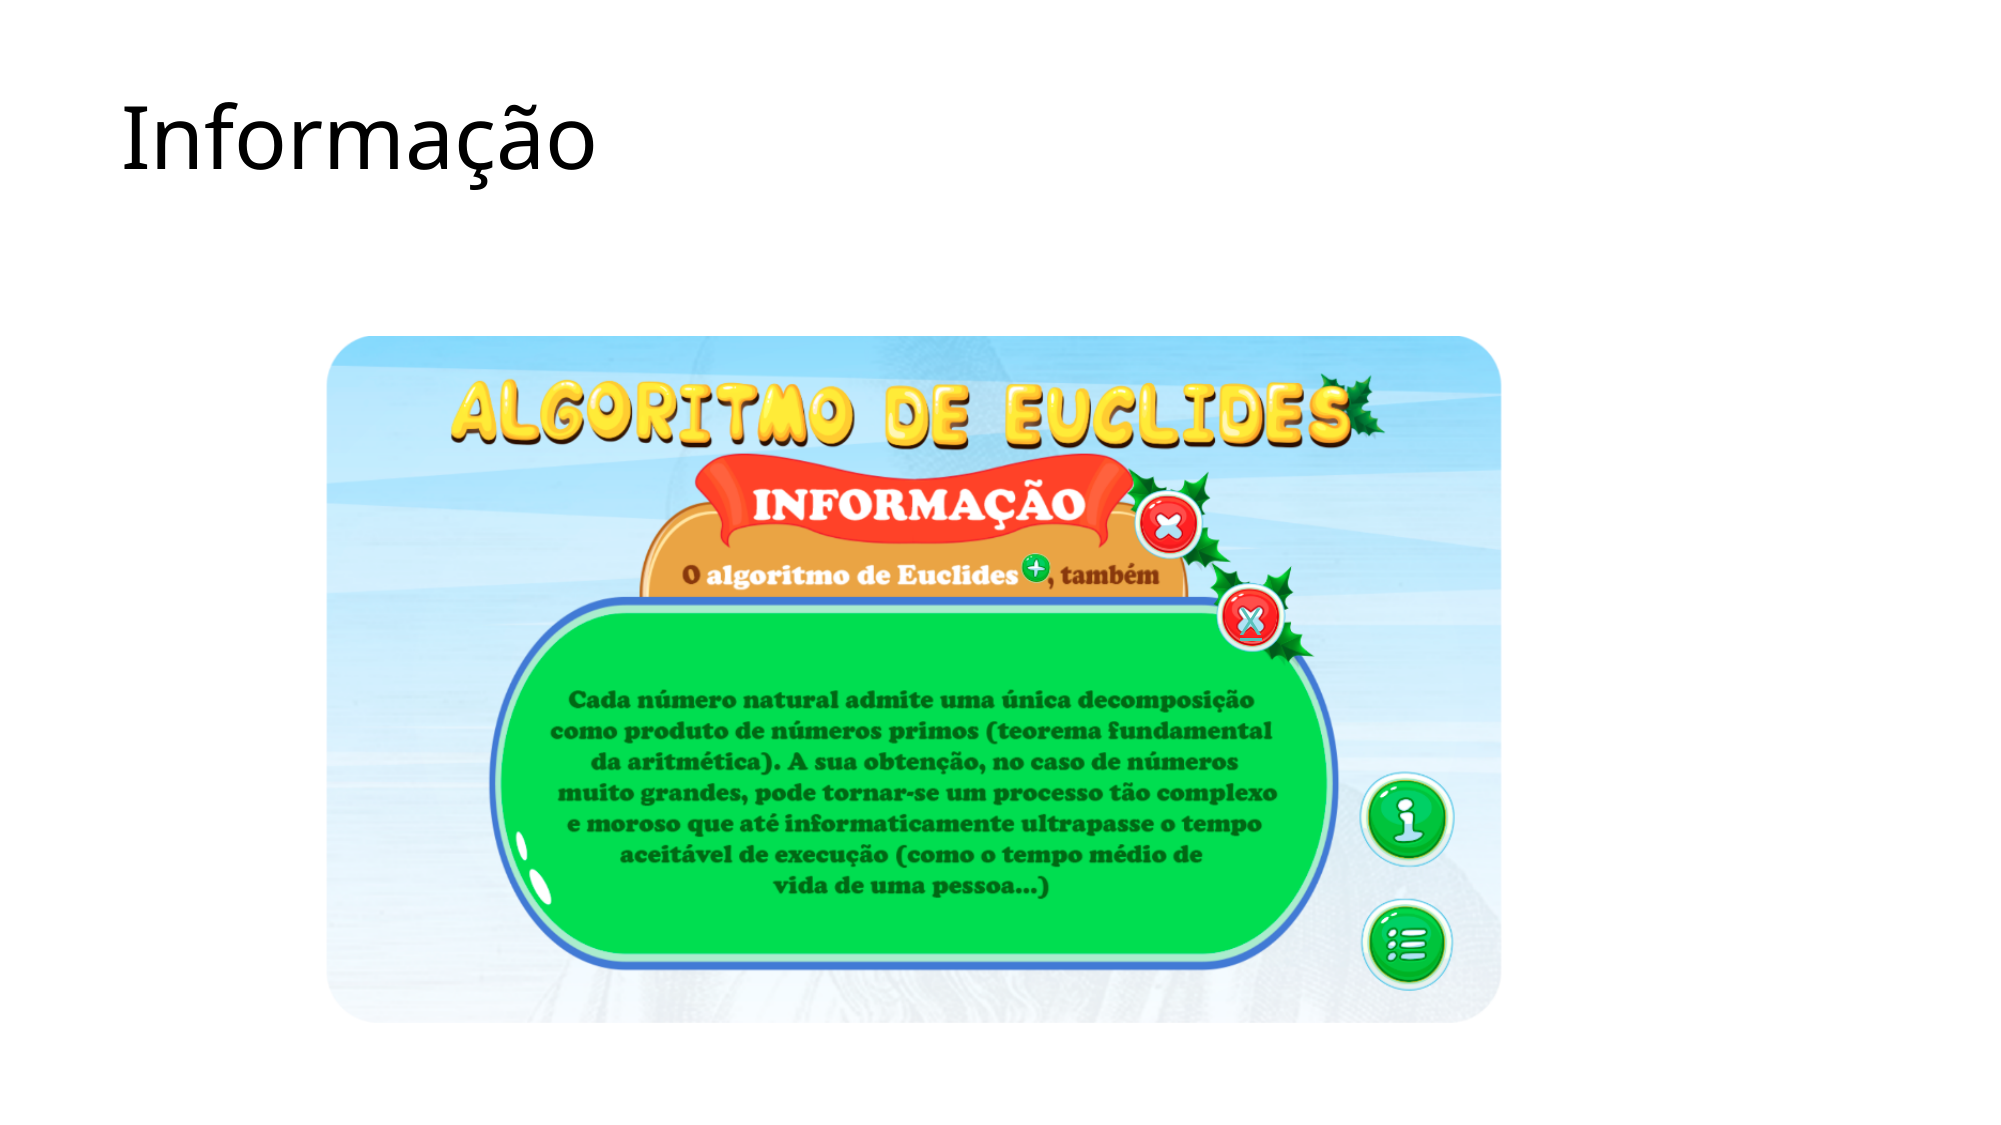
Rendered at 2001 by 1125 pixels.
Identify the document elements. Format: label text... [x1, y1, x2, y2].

title Informação [106, 74, 1649, 304]
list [324, 336, 1505, 1026]
